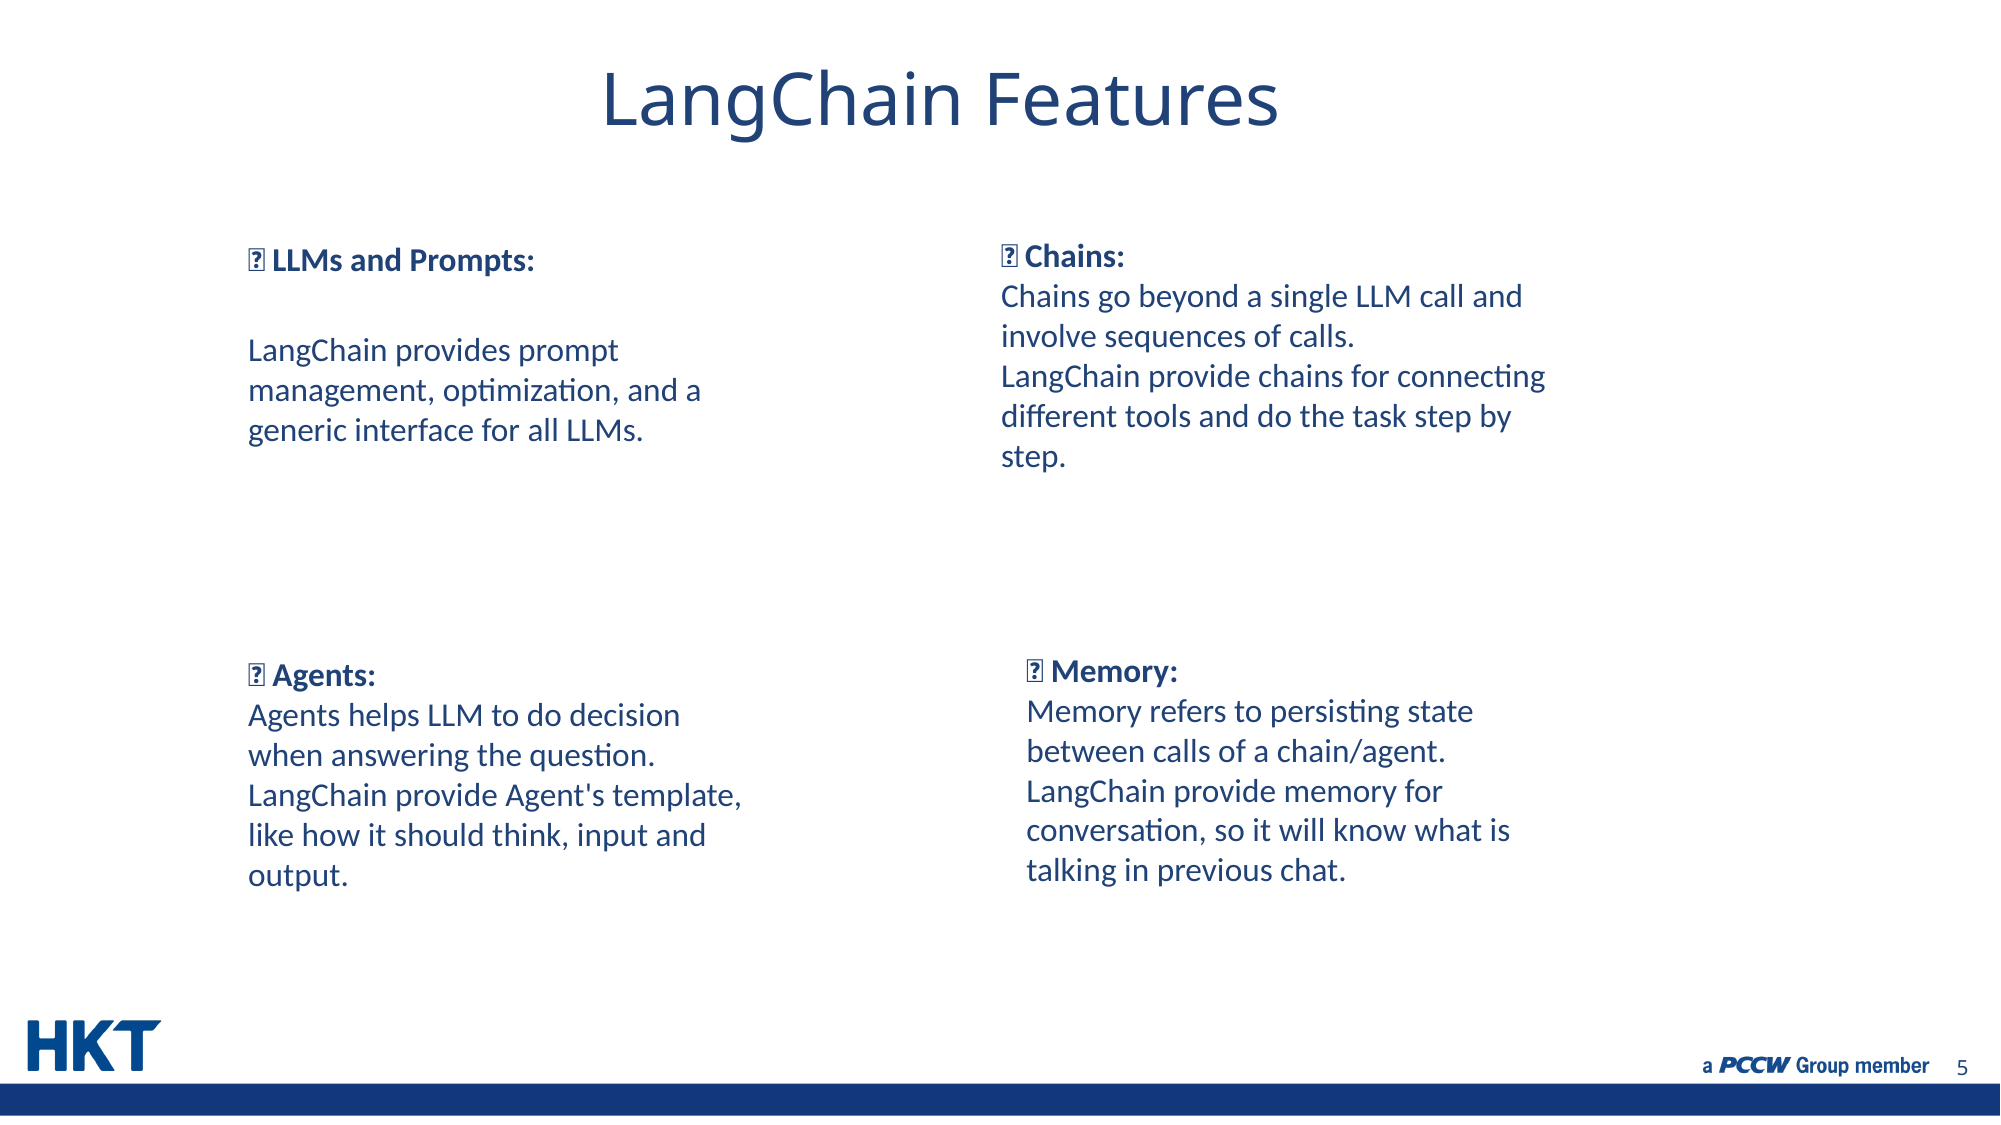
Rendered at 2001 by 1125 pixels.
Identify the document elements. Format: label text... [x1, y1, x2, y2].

picture [27, 1008, 163, 1071]
text_box 🤖 Agents: Agents helps LLM to do decision when answering the question. LangChain provide Agent's template, like how it should think, input and output. [231, 636, 777, 989]
text_box 🔗 Chains: Chains go beyond a single LLM call and involve sequences of calls. LangChain provide chains for connecting different tools and do the task step by step. [984, 217, 1577, 564]
text_box 📃 LLMs and Prompts: LangChain provides prompt management, optimization, and a generic interface for all LLMs. [231, 221, 766, 580]
text_box LangChain Features [266, 44, 1614, 149]
text_box 🧠 Memory: Memory refers to persisting state between calls of a chain/agent. LangChain provide memory for conversation, so it will know what is talking in previous chat. [1009, 632, 1603, 985]
